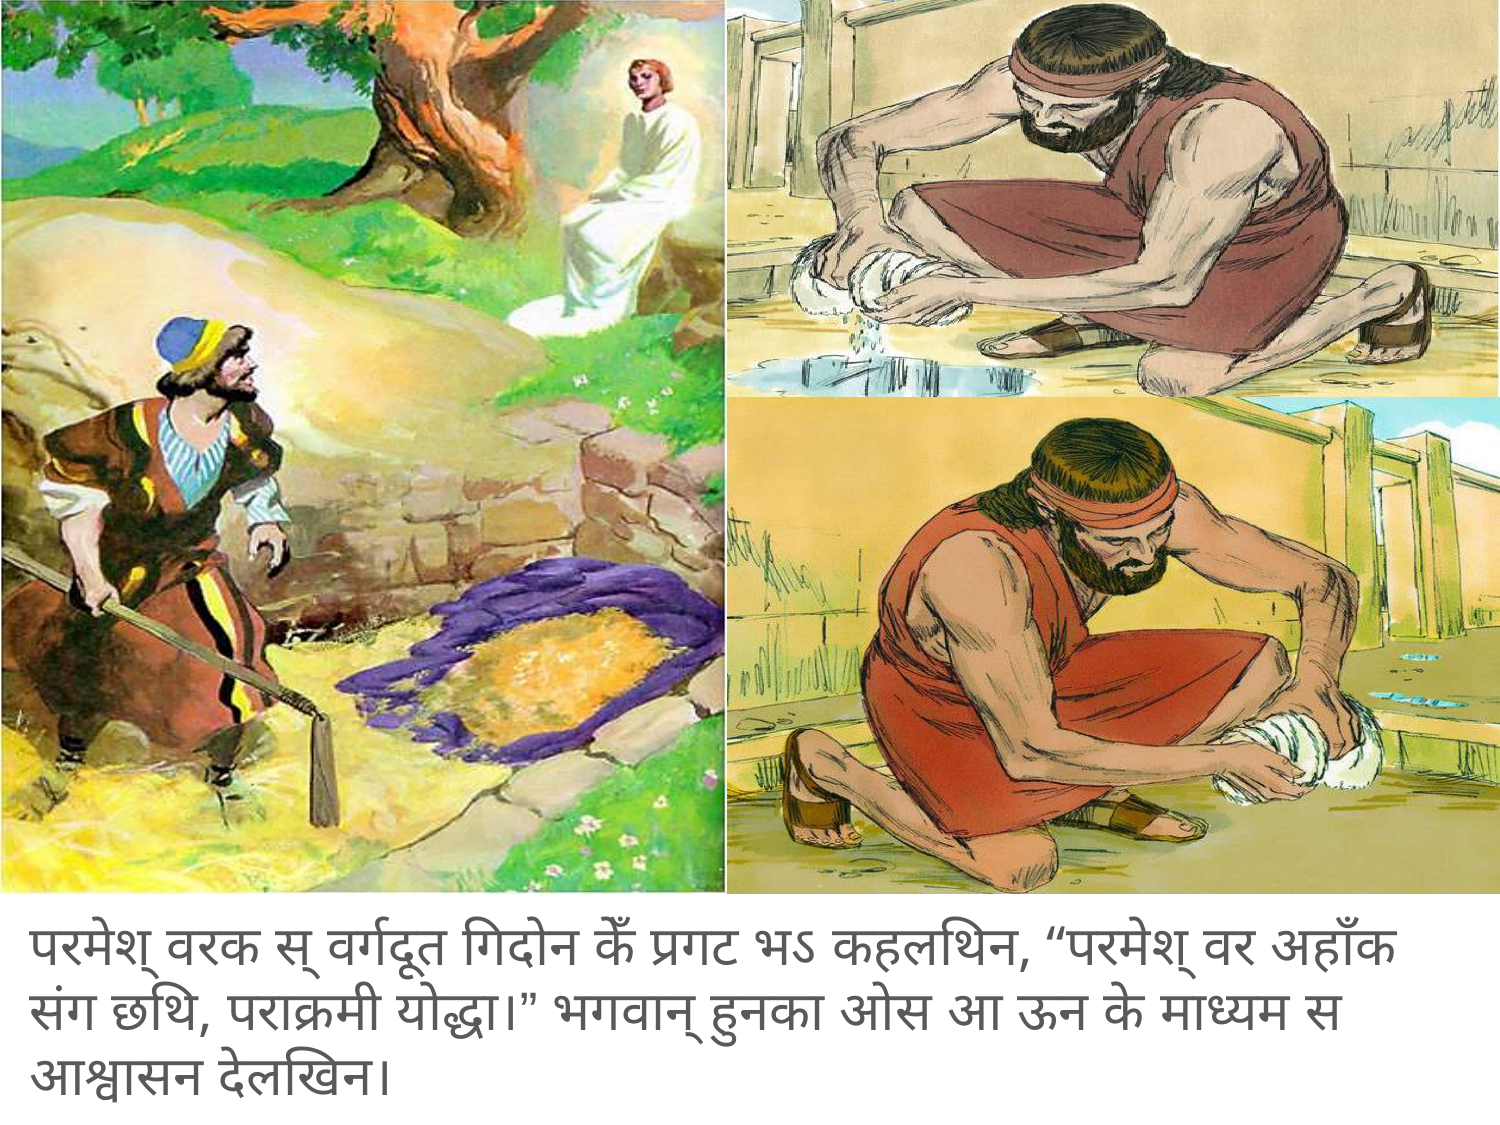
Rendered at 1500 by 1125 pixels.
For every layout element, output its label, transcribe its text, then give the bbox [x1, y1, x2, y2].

text_box परमेश् वरक स् वर्गदूत गिदोन केँ प्रगट भऽ कहलथिन, “परमेश् वर अहाँक संग छथि, पराक्रमी योद्धा।” भगवान् हुनका ओस आ ऊन के माध्यम स आश्वासन देलखिन। [14, 904, 1486, 1114]
picture [0, 0, 1500, 894]
